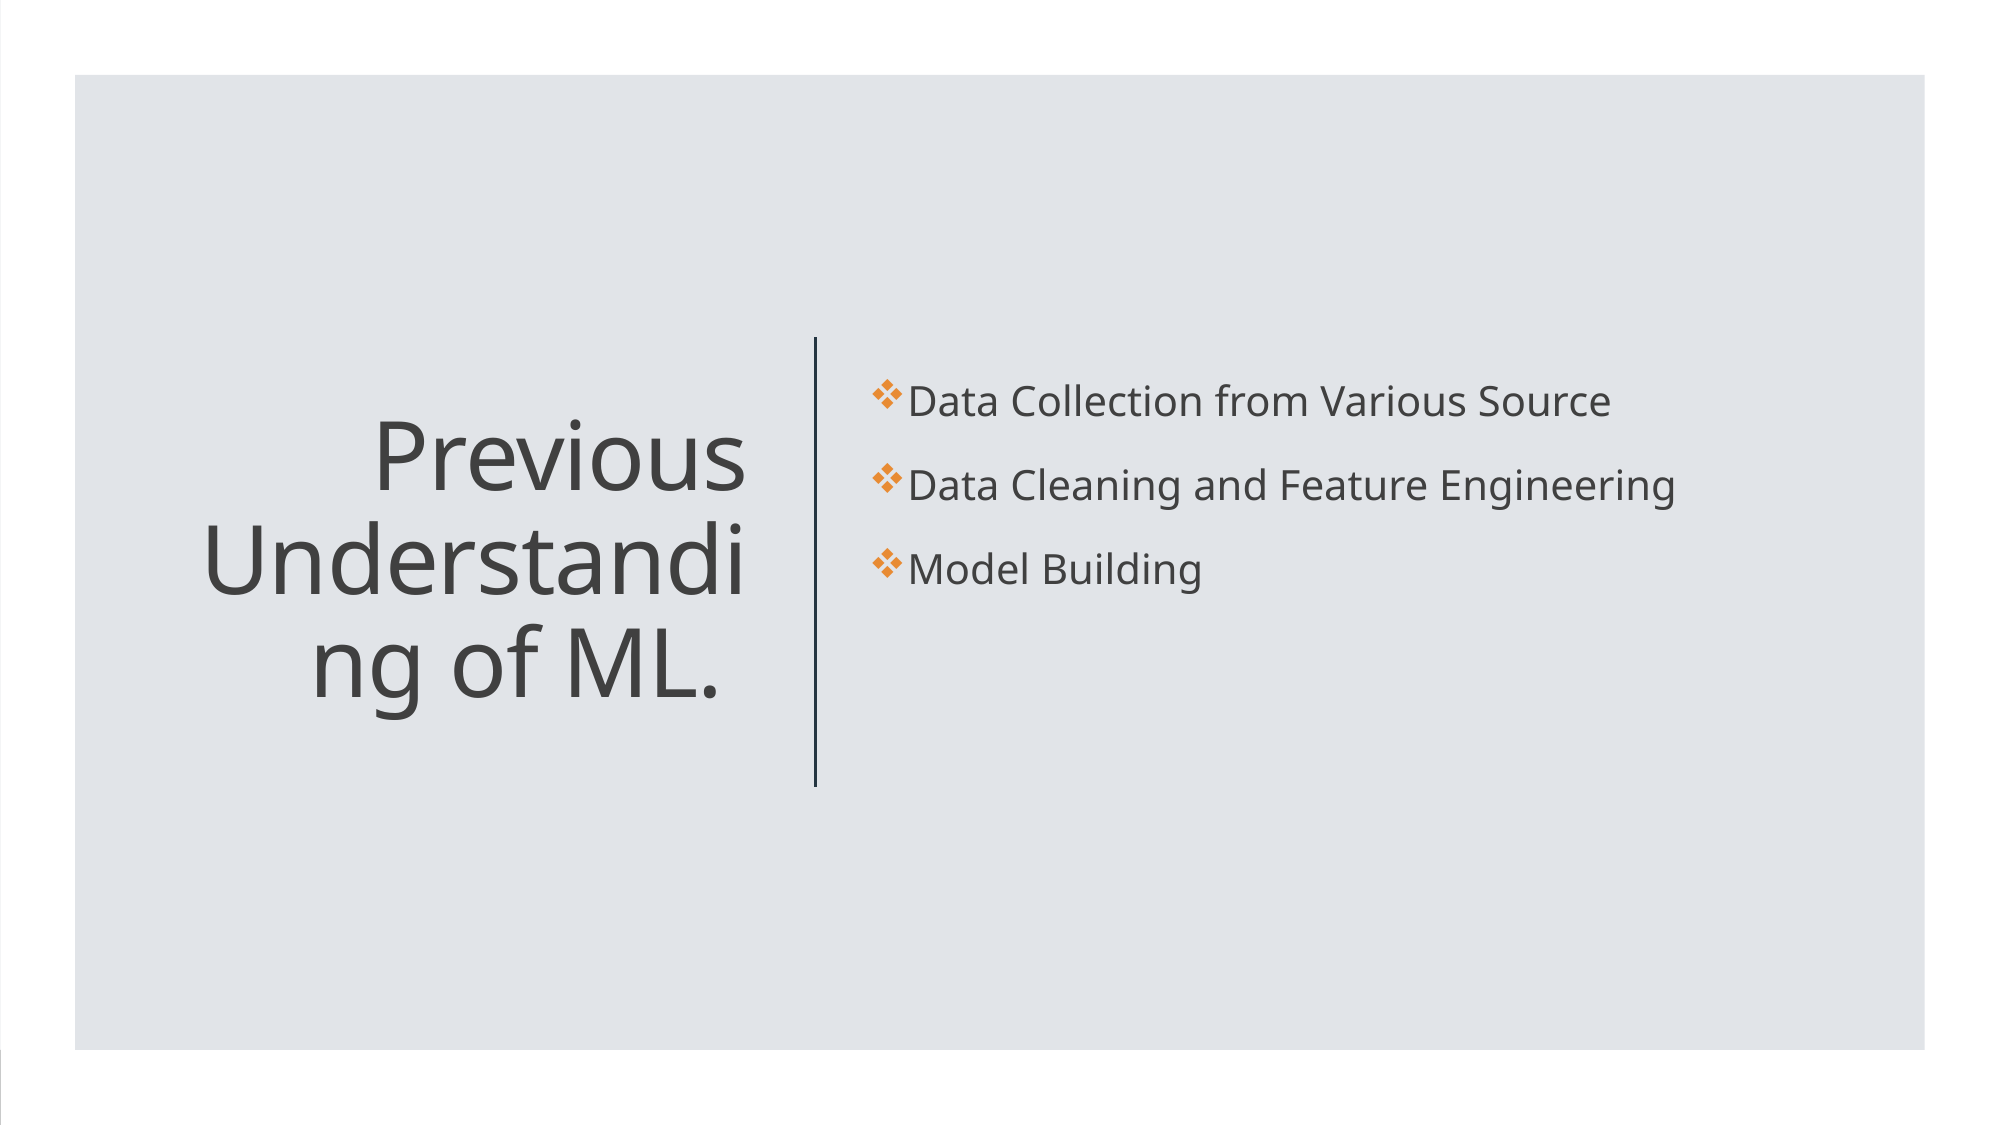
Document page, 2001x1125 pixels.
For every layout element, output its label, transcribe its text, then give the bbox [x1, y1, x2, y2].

title Previous Understanding of ML. [140, 158, 763, 969]
list Data Collection from Various Source Data Cleaning and Feature Engineering Model Building [869, 118, 1849, 929]
text_box [0, 0, 2000, 1125]
text_box [74, 74, 1926, 1051]
